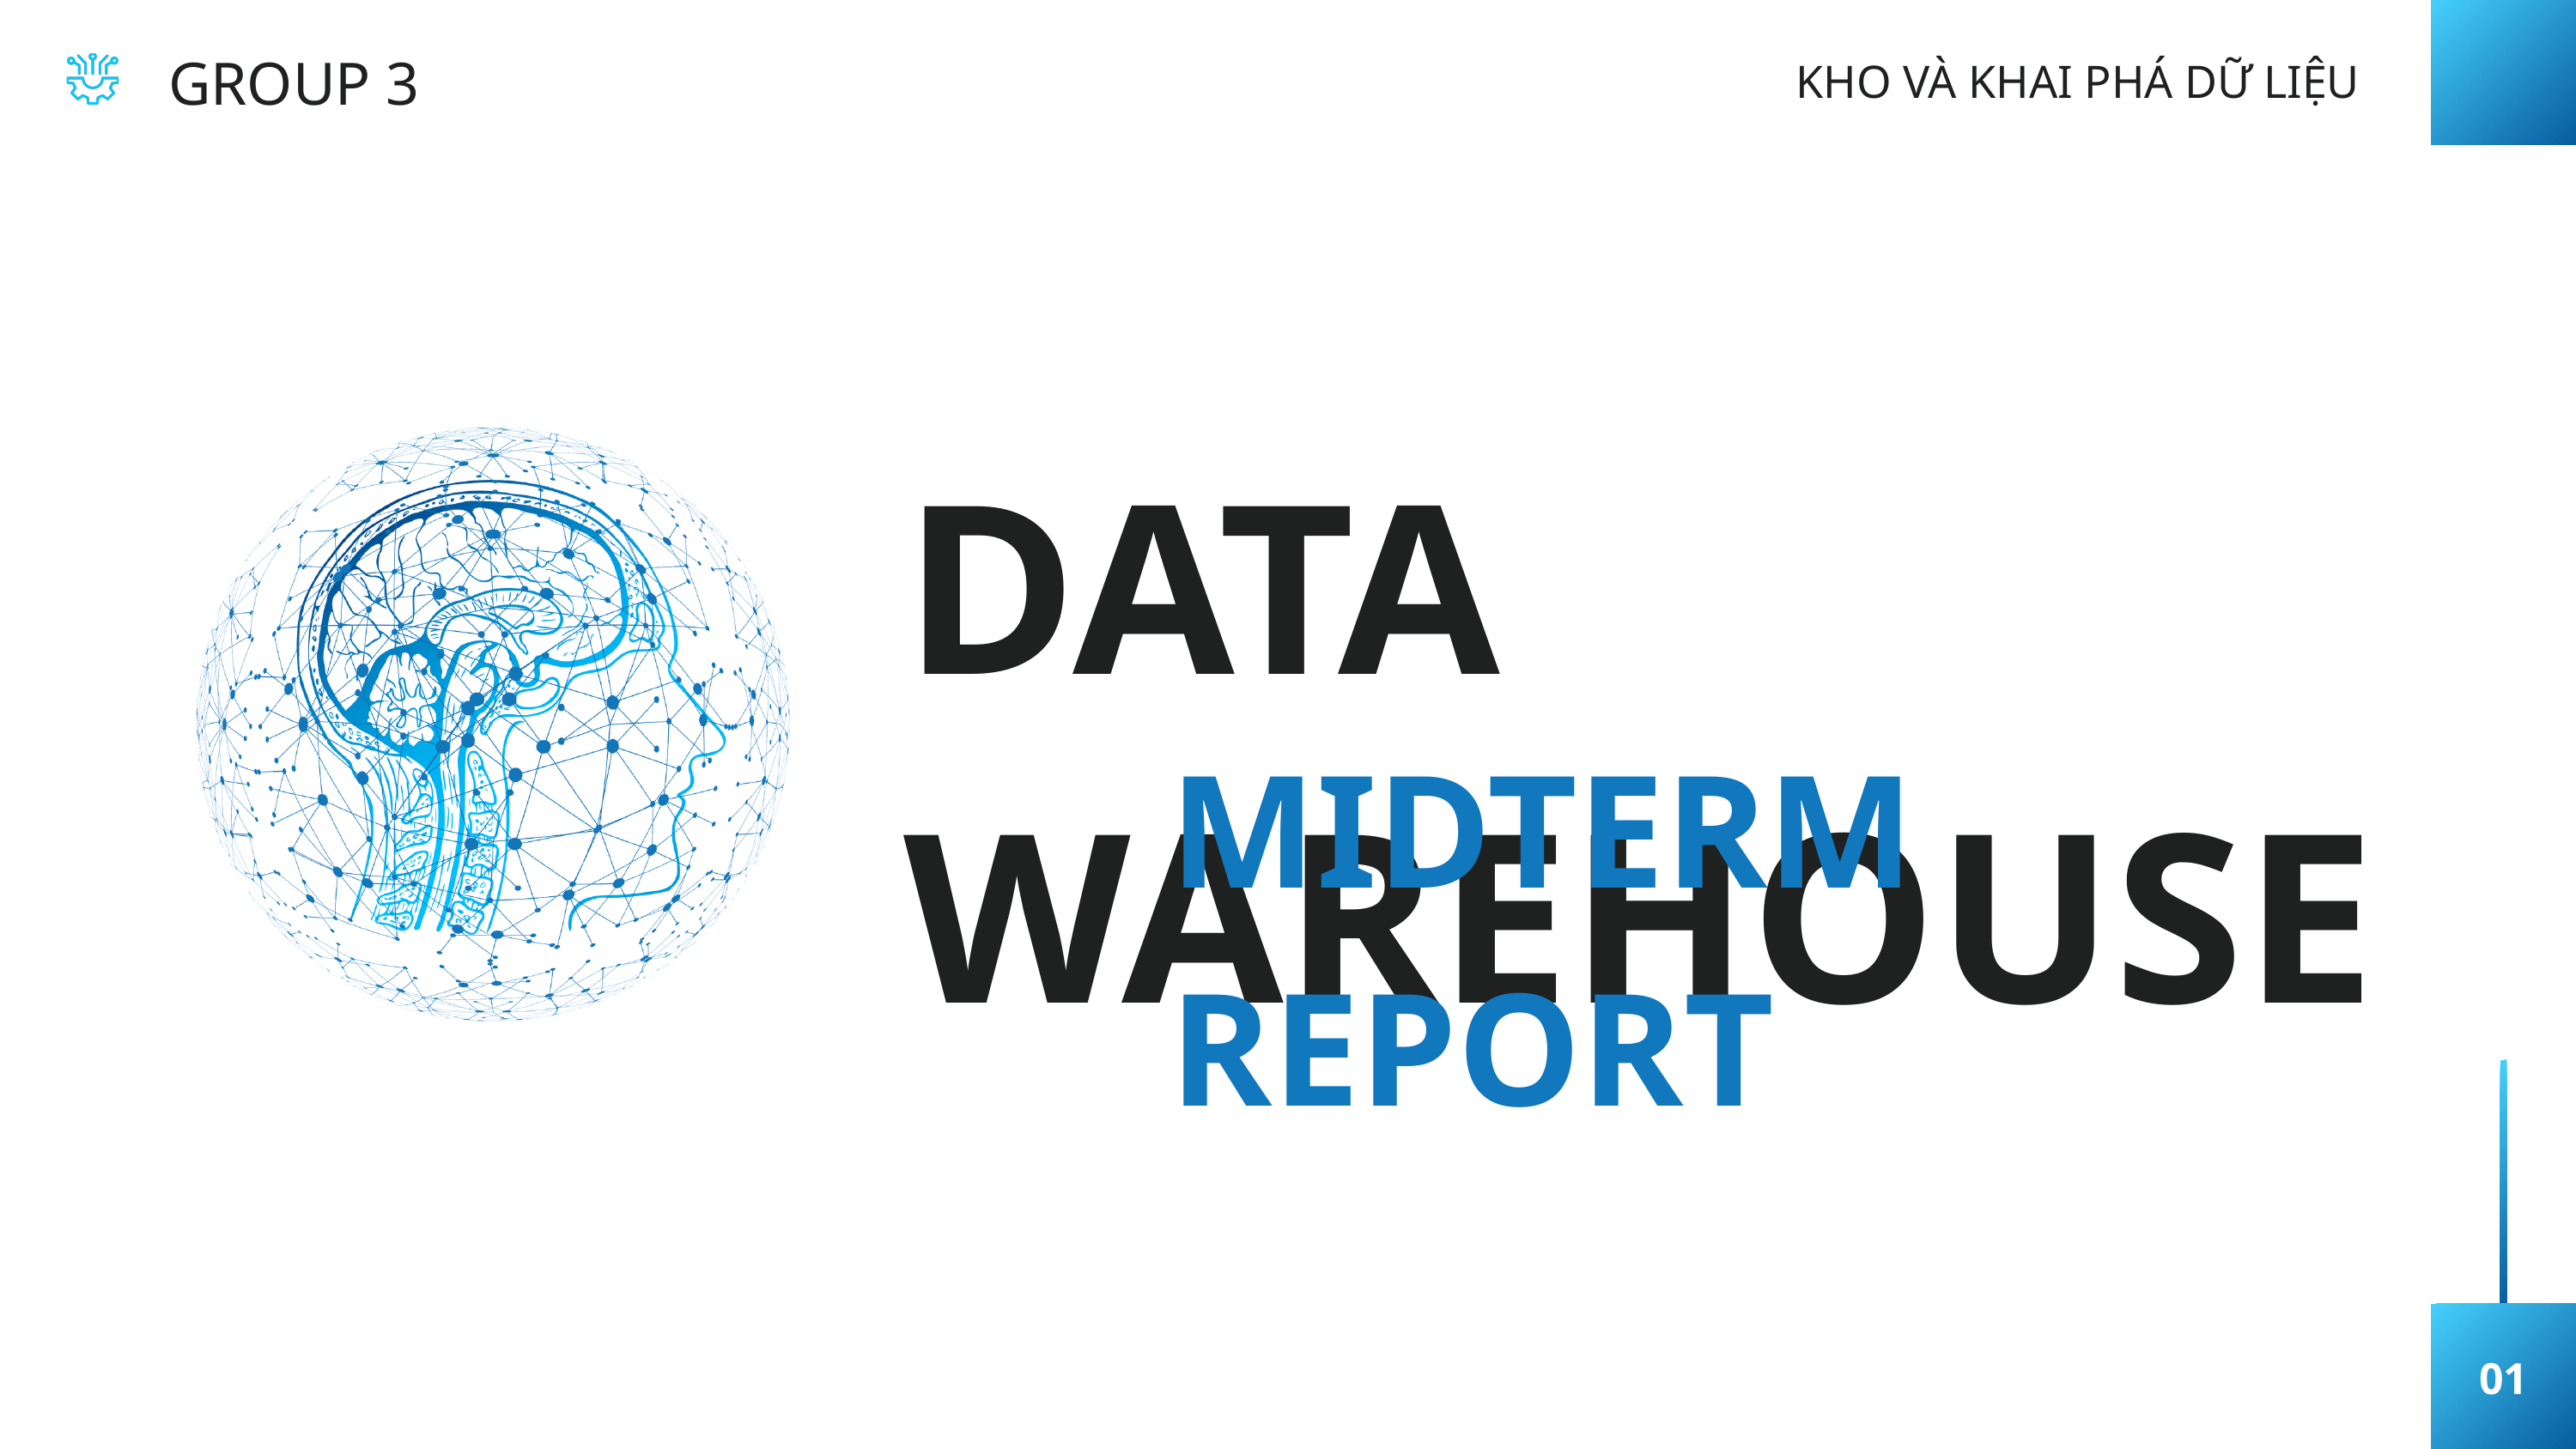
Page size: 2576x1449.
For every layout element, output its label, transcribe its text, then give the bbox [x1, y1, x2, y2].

text_box GROUP 3 [168, 34, 453, 117]
text_box DATA WAREHOUSE [903, 392, 2500, 1051]
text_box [2430, 0, 2576, 145]
text_box MIDTERM REPORT [1170, 701, 2130, 1137]
text_box KHO VÀ KHAI PHÁ DỮ LIỆU [1795, 45, 2403, 108]
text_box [2500, 1059, 2507, 1302]
text_box [66, 53, 119, 105]
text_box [2430, 1303, 2576, 1449]
text_box [196, 427, 790, 1022]
